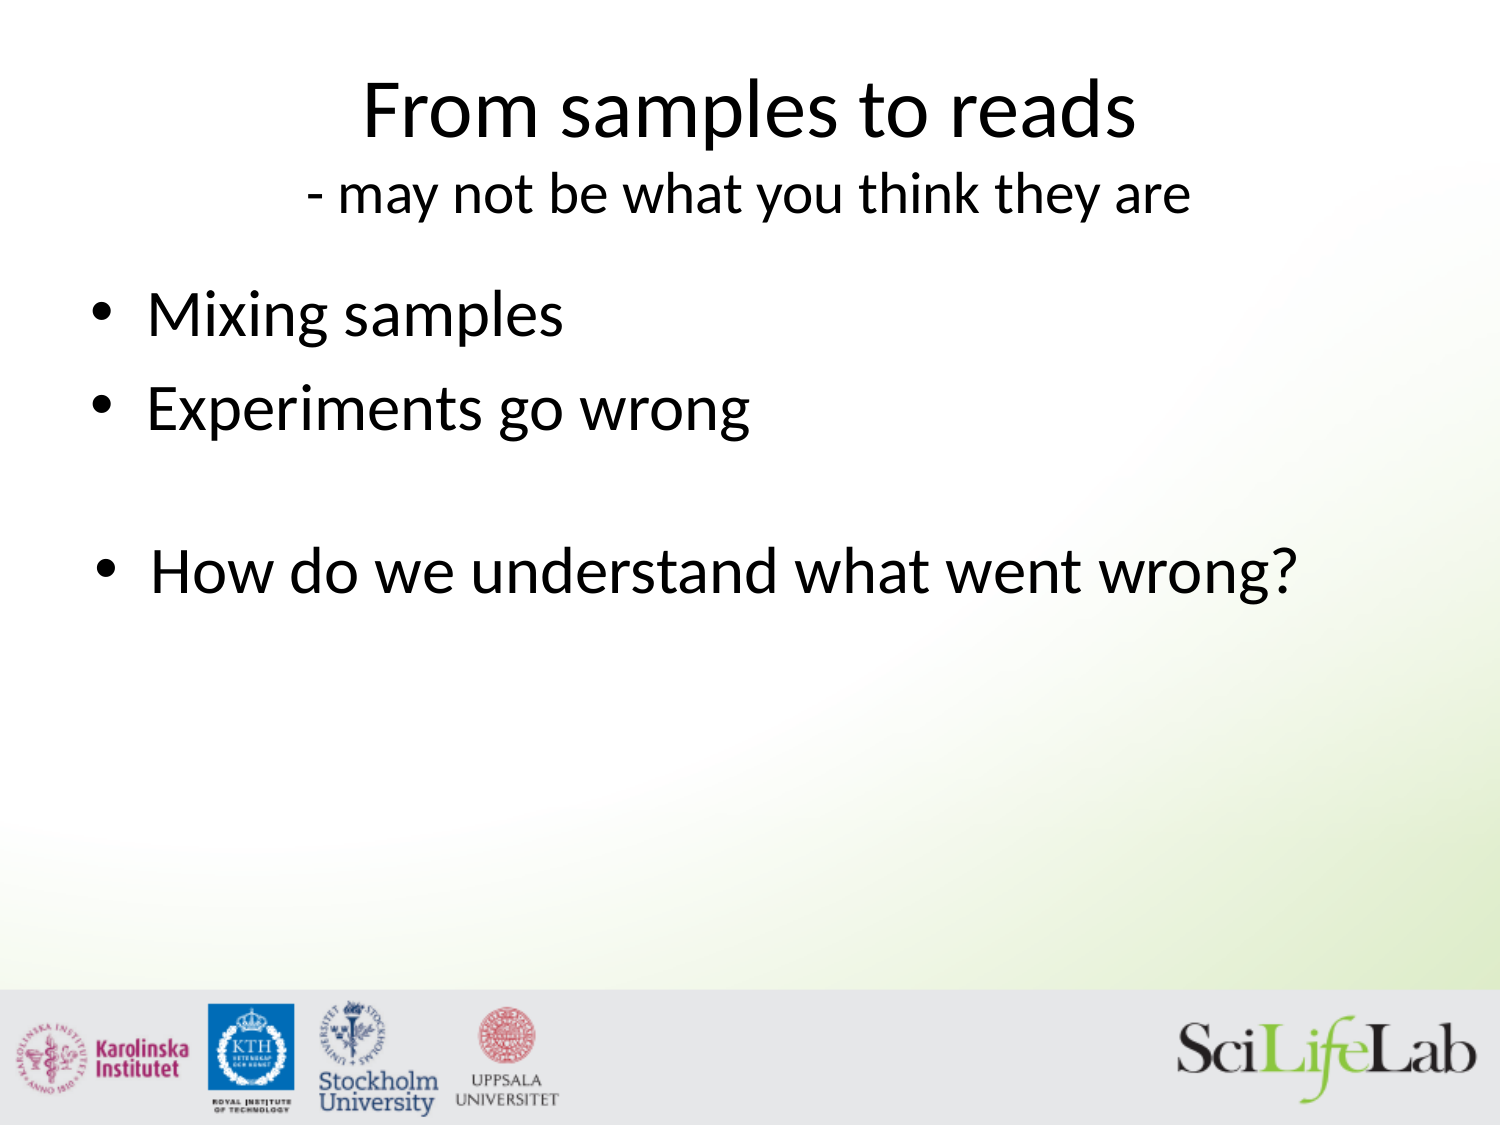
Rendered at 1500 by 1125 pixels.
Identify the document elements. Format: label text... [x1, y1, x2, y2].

text_box How do we understand what went wrong? [79, 519, 1430, 777]
title From samples to reads - may not be what you think they are [75, 45, 1425, 233]
list Mixing samples Experiments go wrong [75, 262, 1425, 520]
